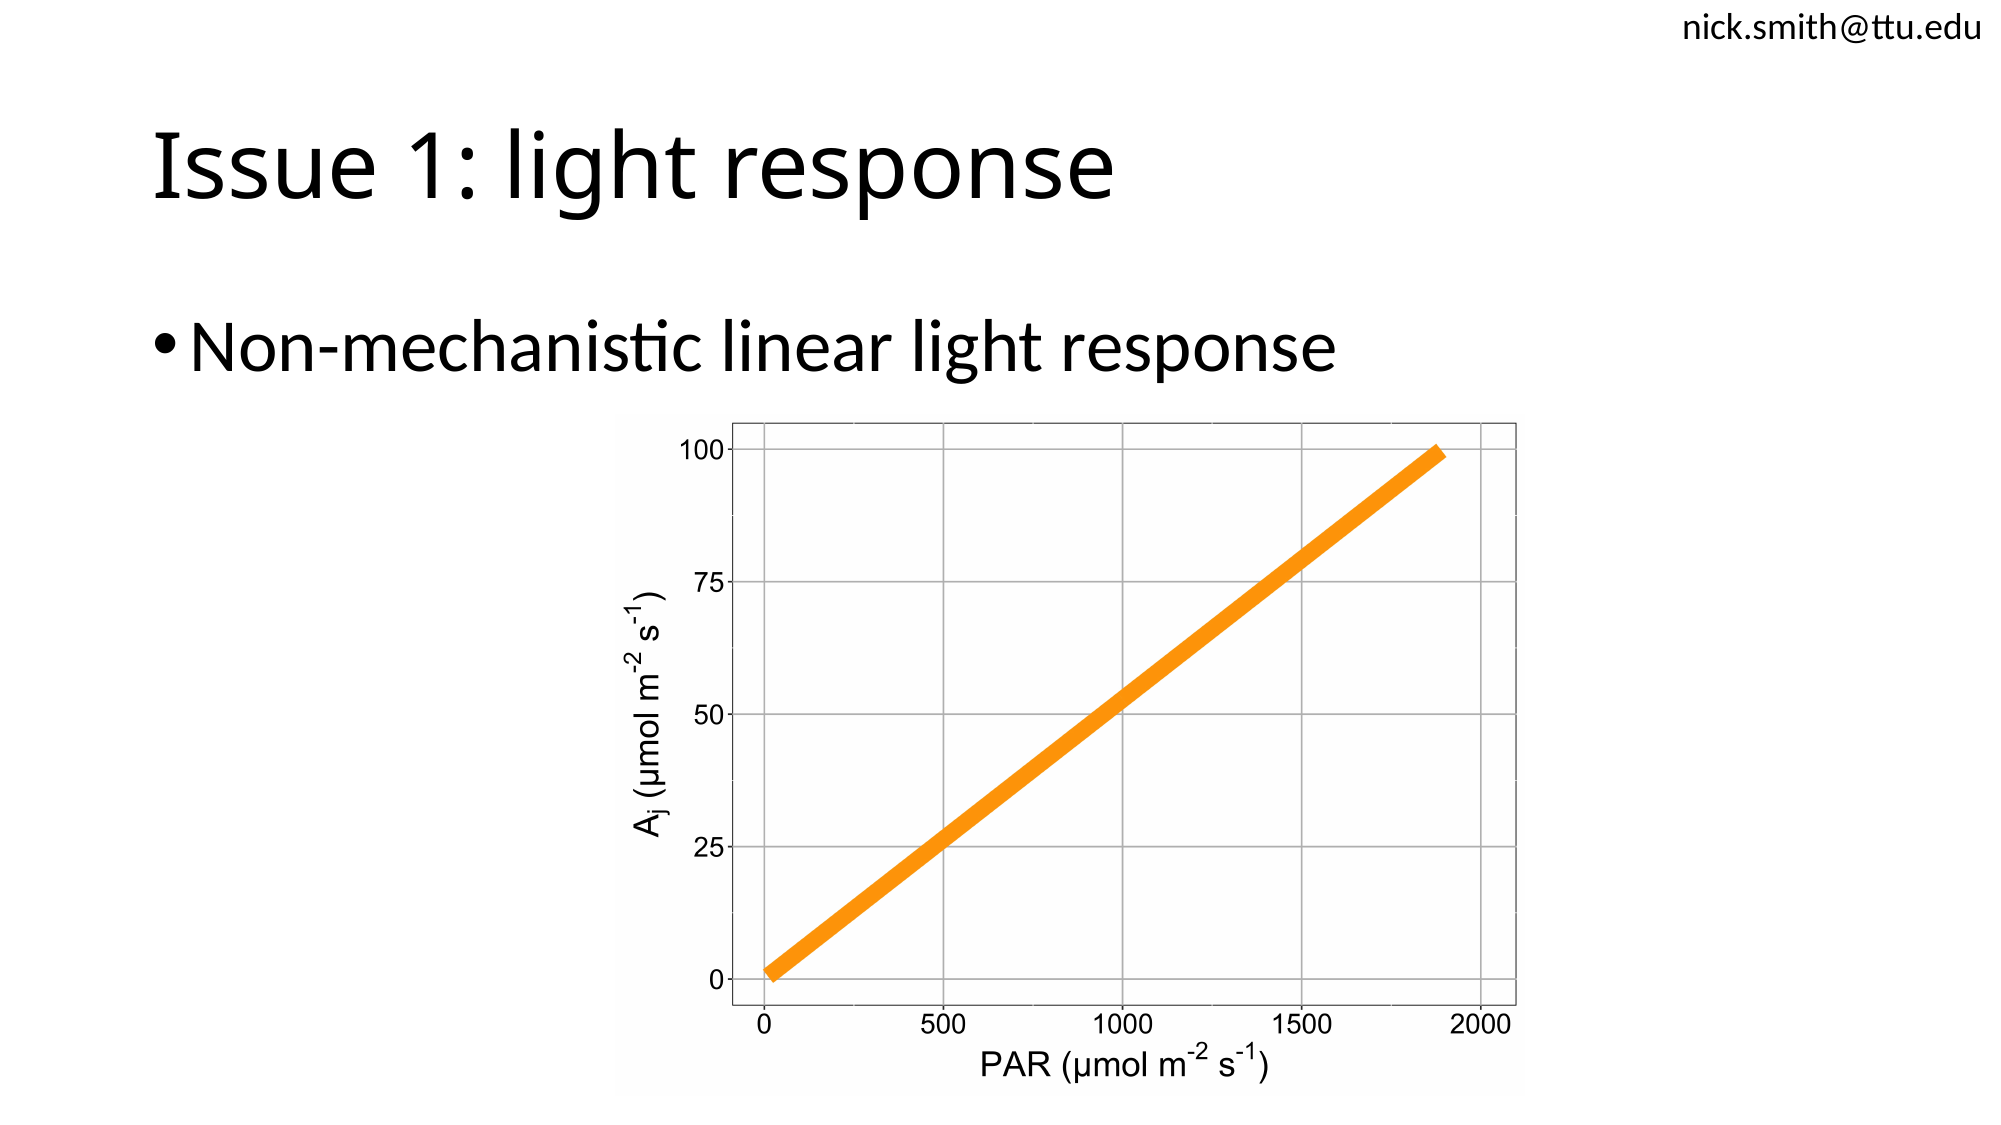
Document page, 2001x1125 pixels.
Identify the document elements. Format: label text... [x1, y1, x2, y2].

title Issue 1: light response [137, 59, 1863, 278]
picture [615, 414, 1525, 1096]
list Non-mechanistic linear light response [137, 299, 1863, 1014]
text_box nick.smith@ttu.edu [1667, 0, 1998, 55]
